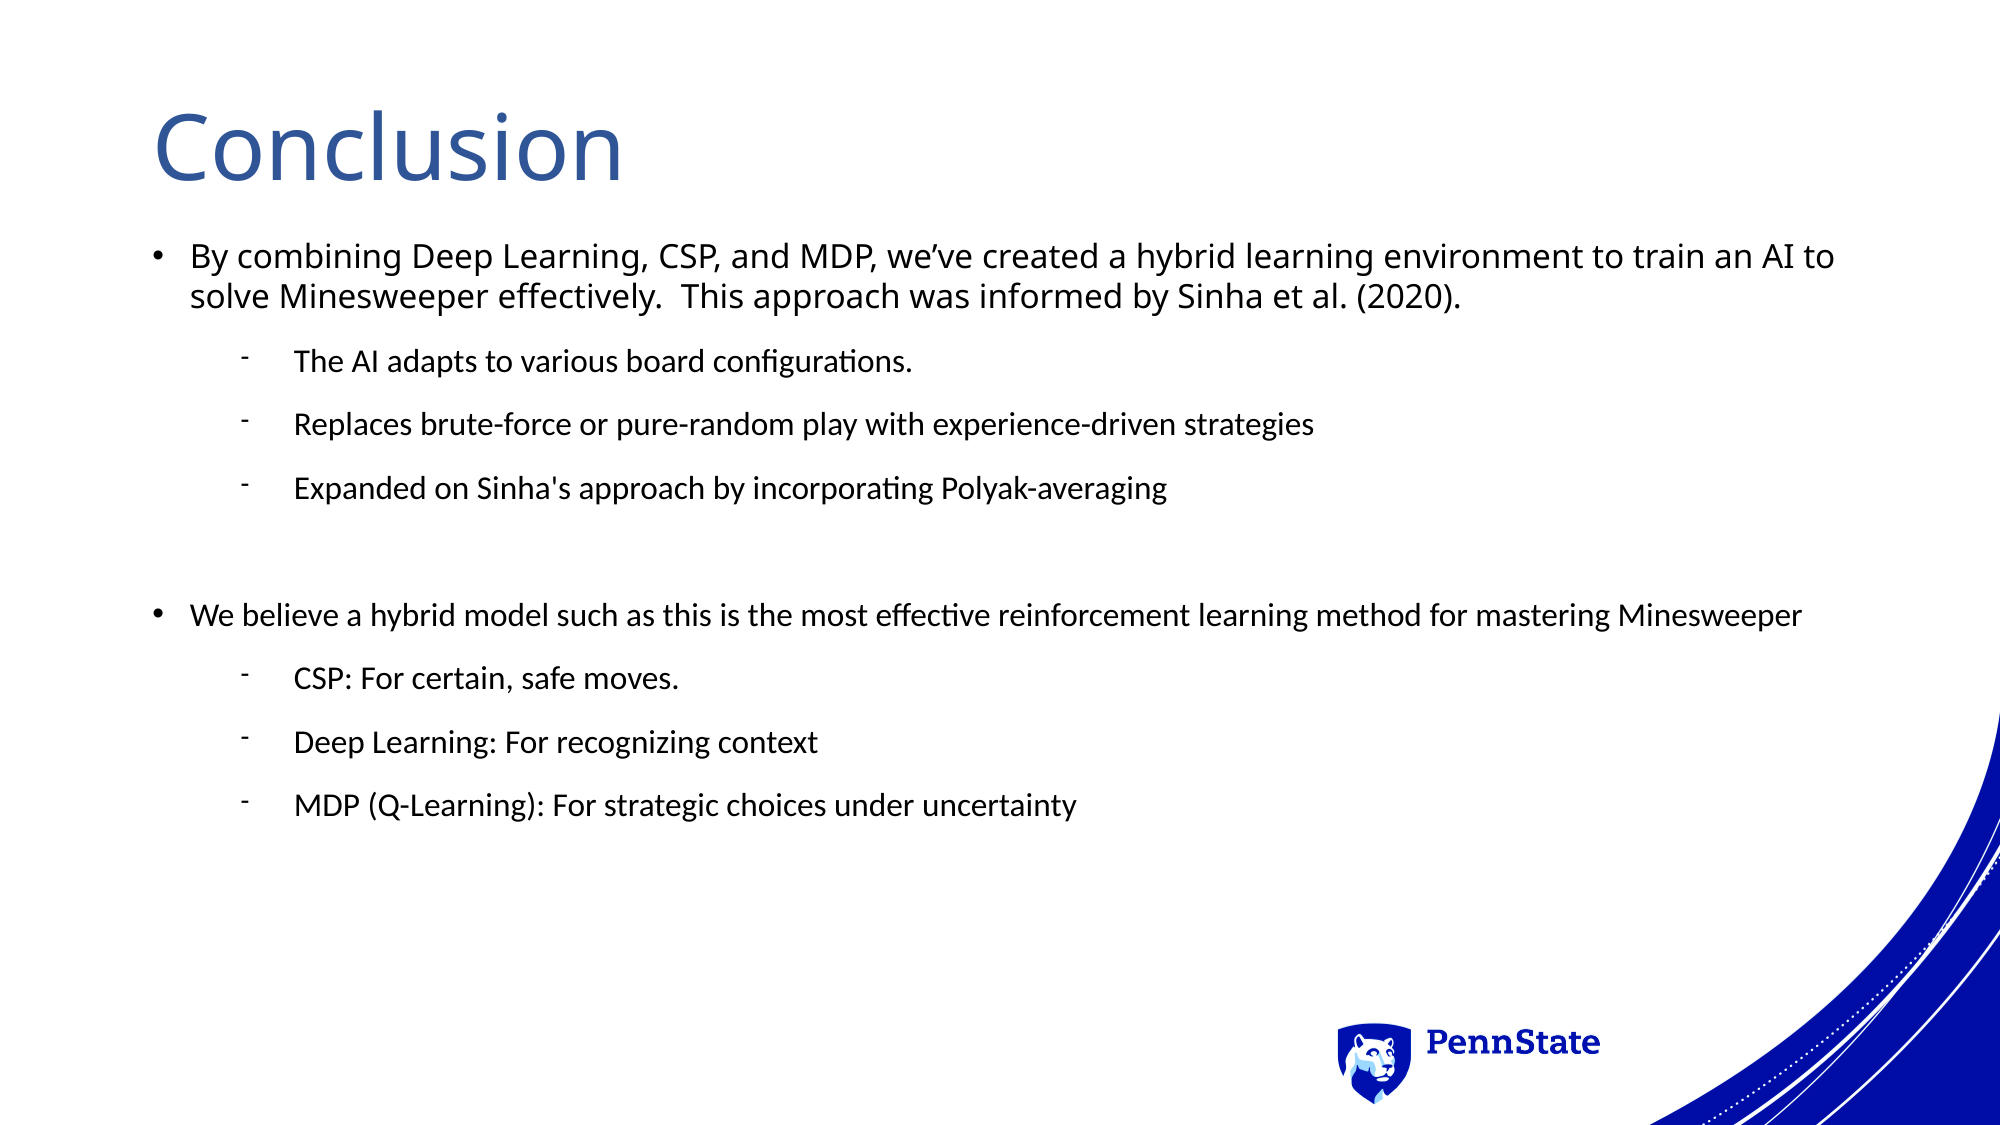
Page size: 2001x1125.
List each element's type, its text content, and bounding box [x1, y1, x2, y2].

text_box Conclusion [137, 59, 1863, 228]
text_box By combining Deep Learning, CSP, and MDP, we’ve created a hybrid learning environment to train an AI to solve Minesweeper effectively. This approach was informed by Sinha et al. (2020). The AI adapts to various board configurations. Replaces brute-force or pure-random play with experience-driven strategies Expanded on Sinha's approach by incorporating Polyak-averaging We believe a hybrid model such as this is the most effective reinforcement learning method for mastering Minesweeper CSP: For certain, safe moves. Deep Learning: For recognizing context MDP (Q-Learning): For strategic choices under uncertainty [137, 228, 1863, 1014]
picture [0, 0, 2000, 1125]
